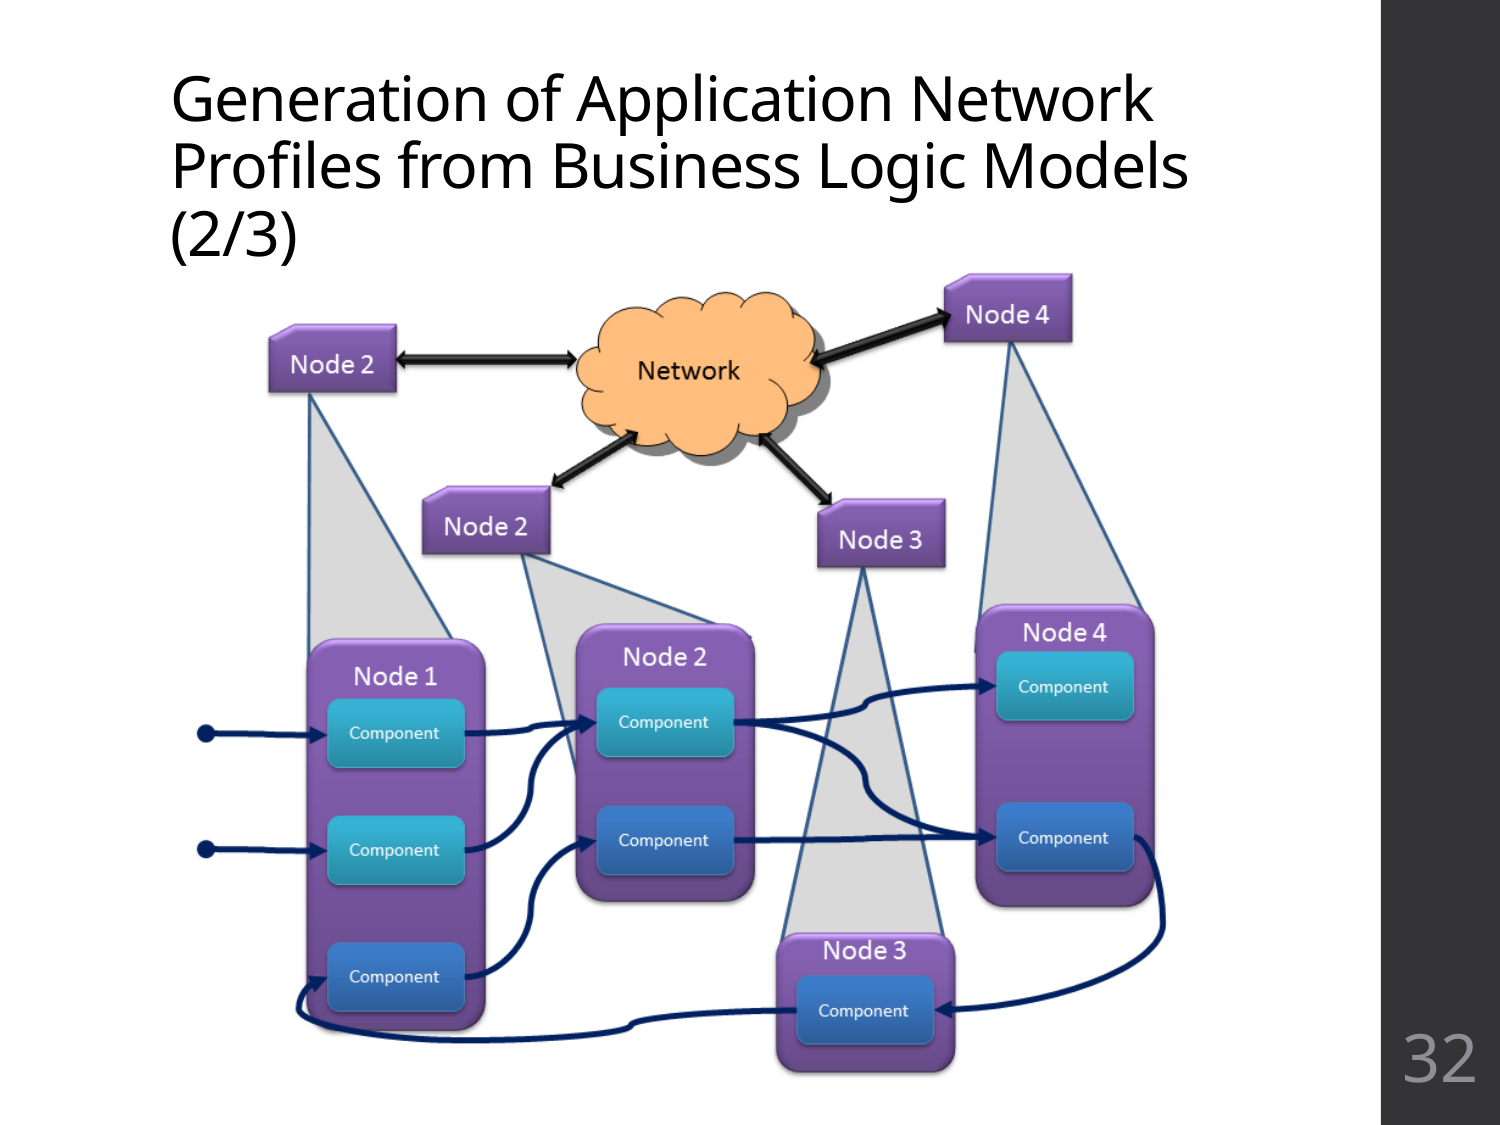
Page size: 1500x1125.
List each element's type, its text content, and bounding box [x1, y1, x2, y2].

title Generation of Application Network Profiles from Business Logic Models (2/3) [155, 60, 1348, 278]
slide_number 32 [1384, 1012, 1498, 1110]
picture [108, 231, 1278, 1109]
